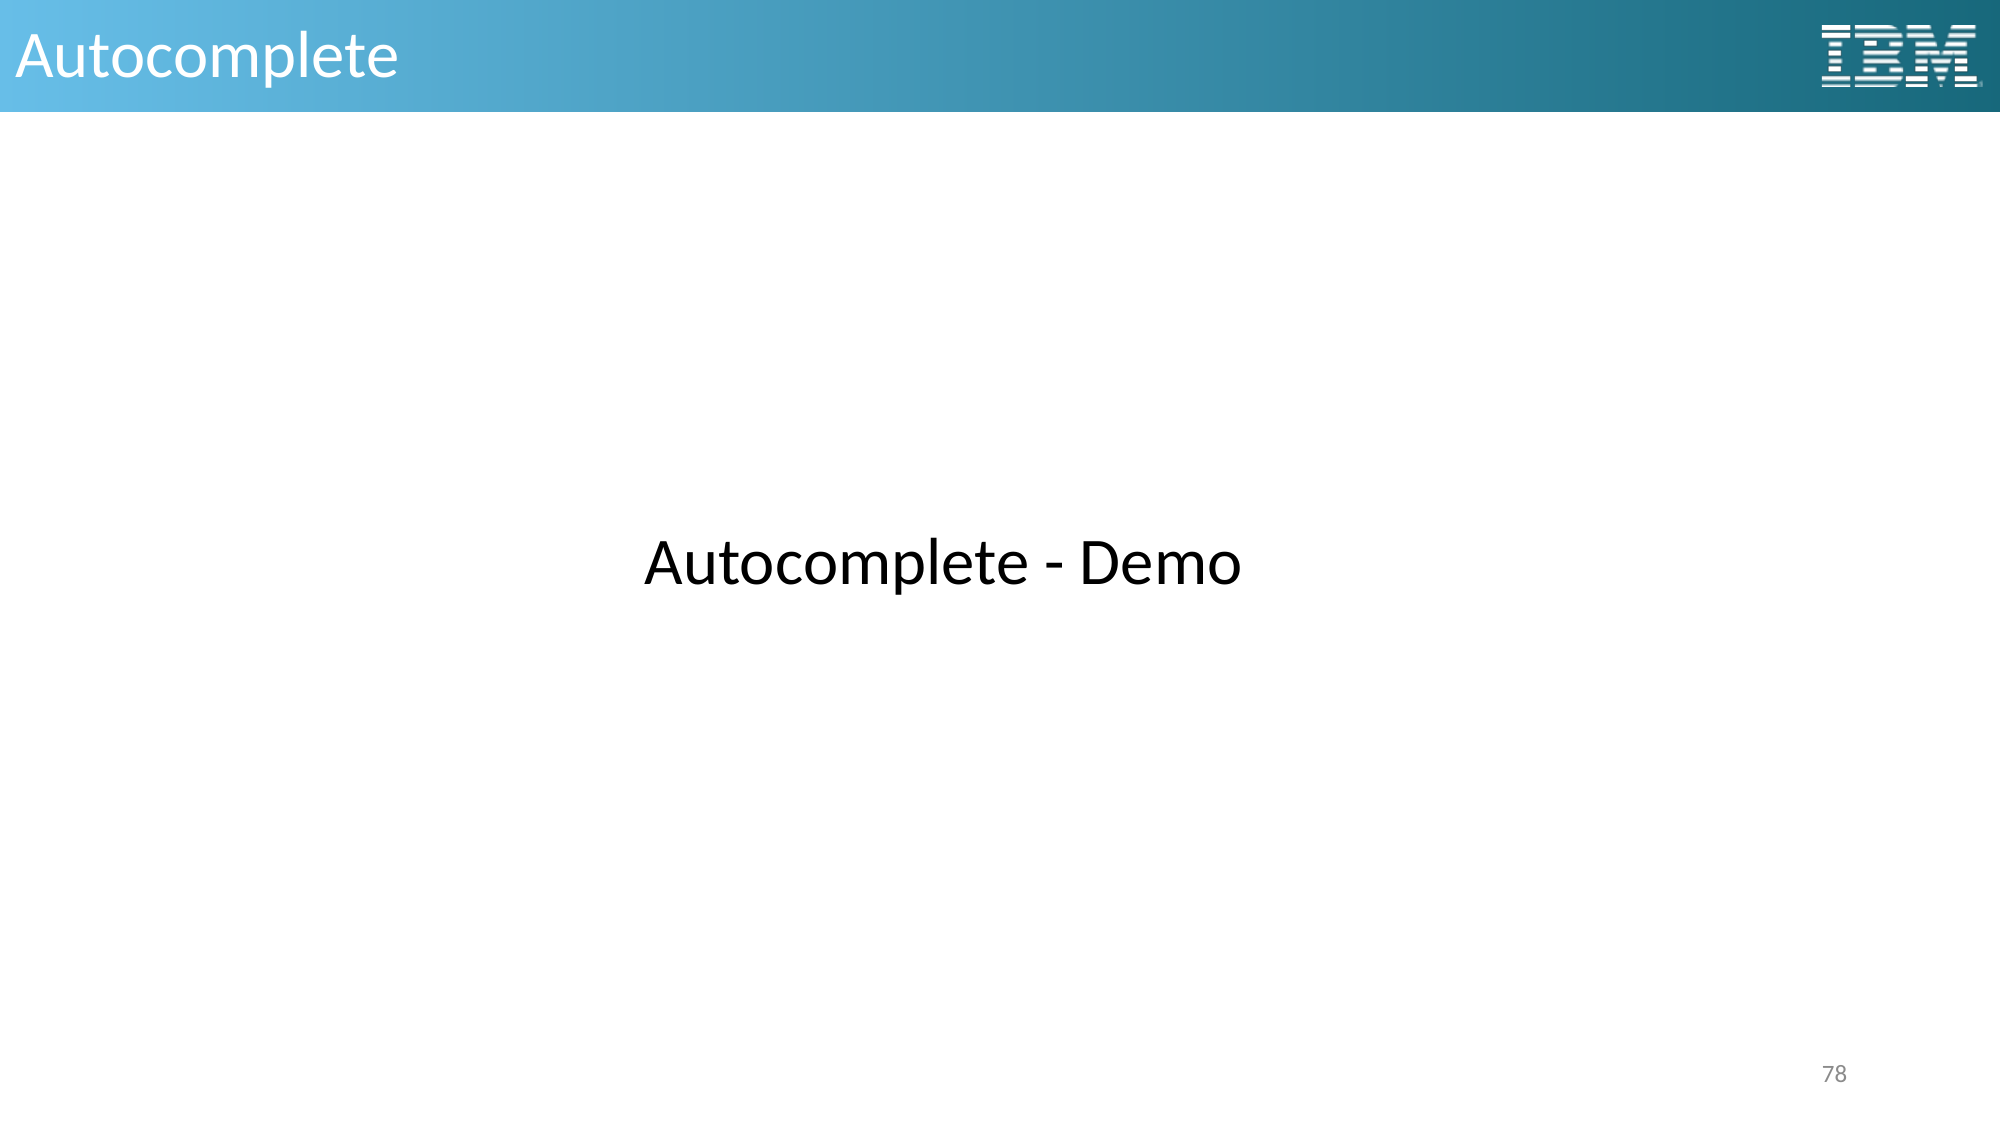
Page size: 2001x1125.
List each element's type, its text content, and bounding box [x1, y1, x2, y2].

slide_number 78 [1412, 1042, 1863, 1103]
title Autocomplete [0, 13, 1725, 99]
text_box Autocomplete - Demo [415, 519, 1472, 606]
